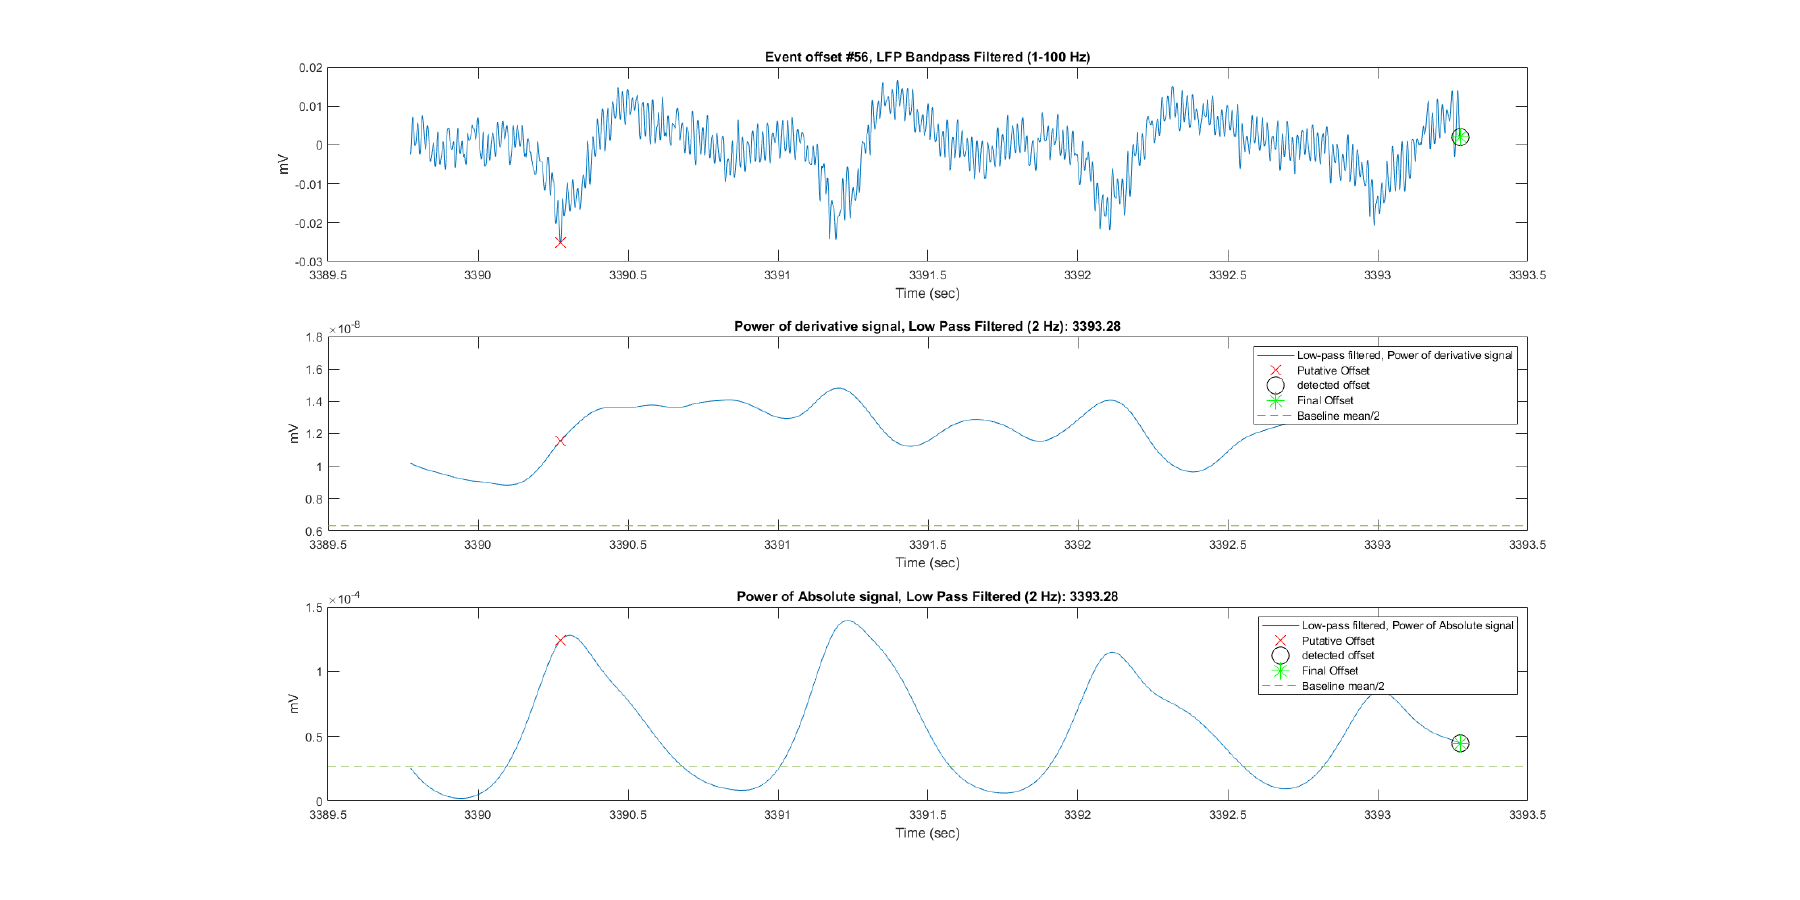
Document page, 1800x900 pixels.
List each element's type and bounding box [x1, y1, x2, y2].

picture [126, 0, 1674, 900]
